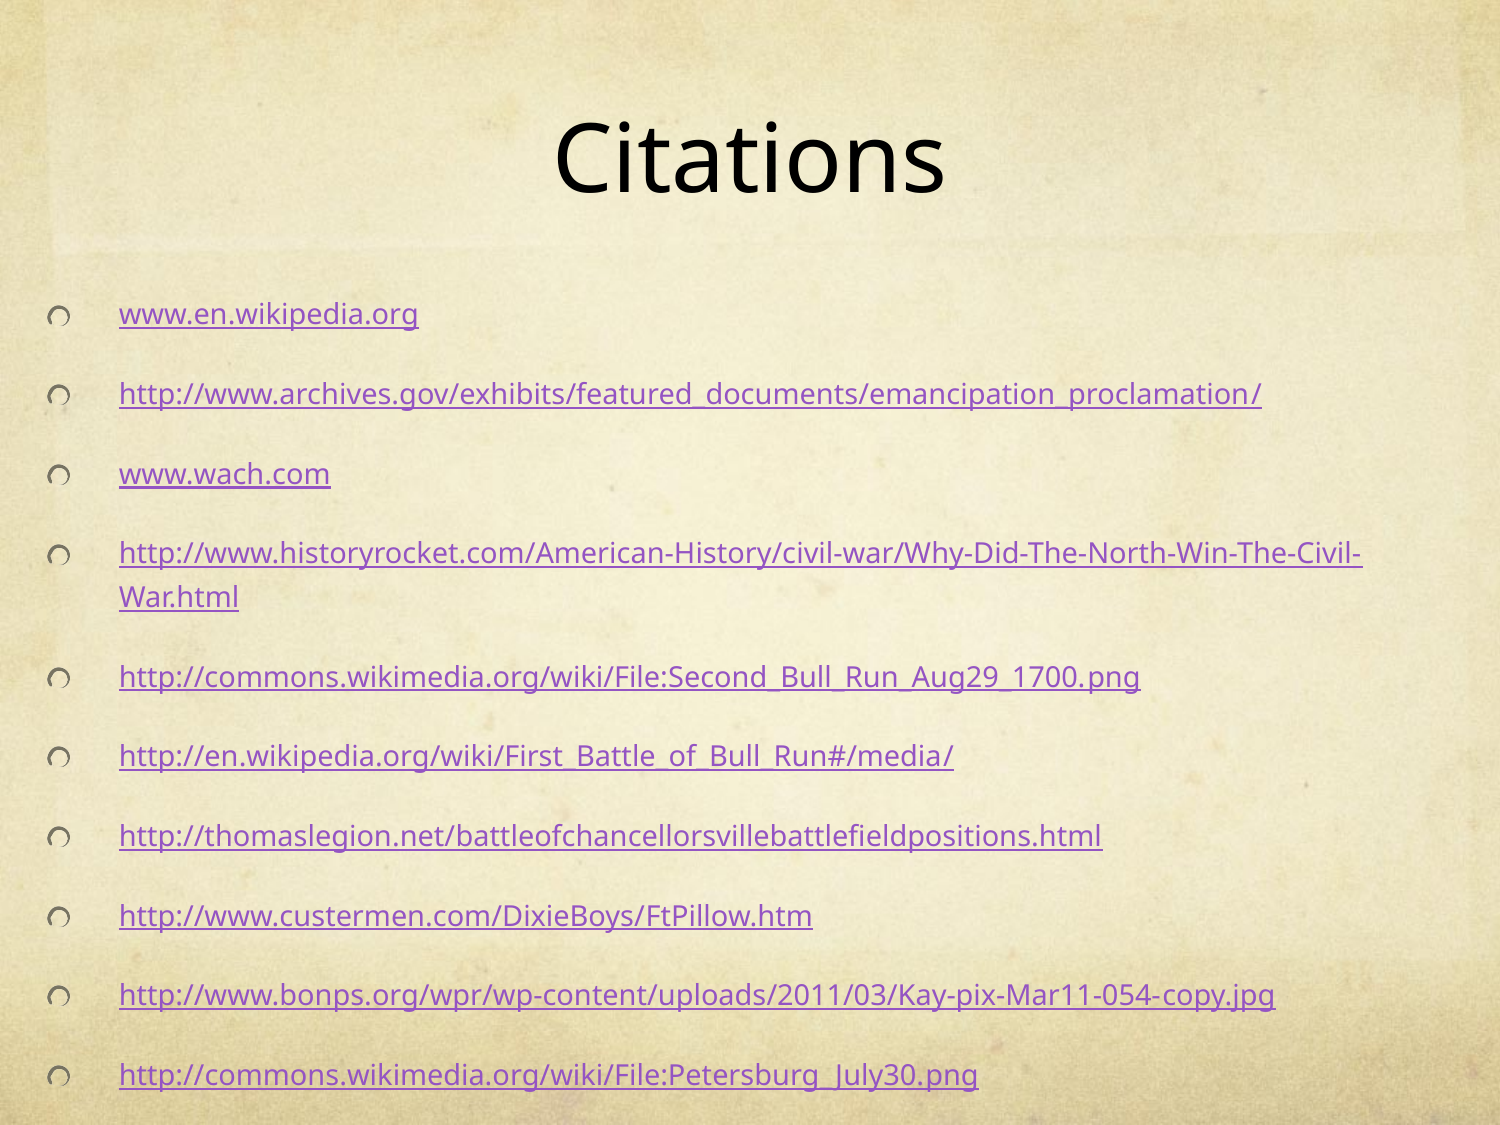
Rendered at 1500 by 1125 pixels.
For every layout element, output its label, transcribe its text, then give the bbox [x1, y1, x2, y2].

list www.en.wikipedia.org http://www.archives.gov/exhibits/featured_documents/emancipation_proclamation/ www.wach.com http://www.historyrocket.com/American-History/civil-war/Why-Did-The-North-Win-The-Civil-War.html http://commons.wikimedia.org/wiki/File:Second_Bull_Run_Aug29_1700.png http://en.wikipedia.org/wiki/First_Battle_of_Bull_Run#/media/ http://thomaslegion.net/battleofchancellorsvillebattlefieldpositions.html http://www.custermen.com/DixieBoys/FtPillow.htm http://www.bonps.org/wpr/wp-content/uploads/2011/03/Kay-pix-Mar11-054-copy.jpg http://commons.wikimedia.org/wiki/File:Petersburg_July30.png [32, 284, 1457, 1106]
title Citations [150, 82, 1350, 225]
picture [0, 0, 1500, 1125]
